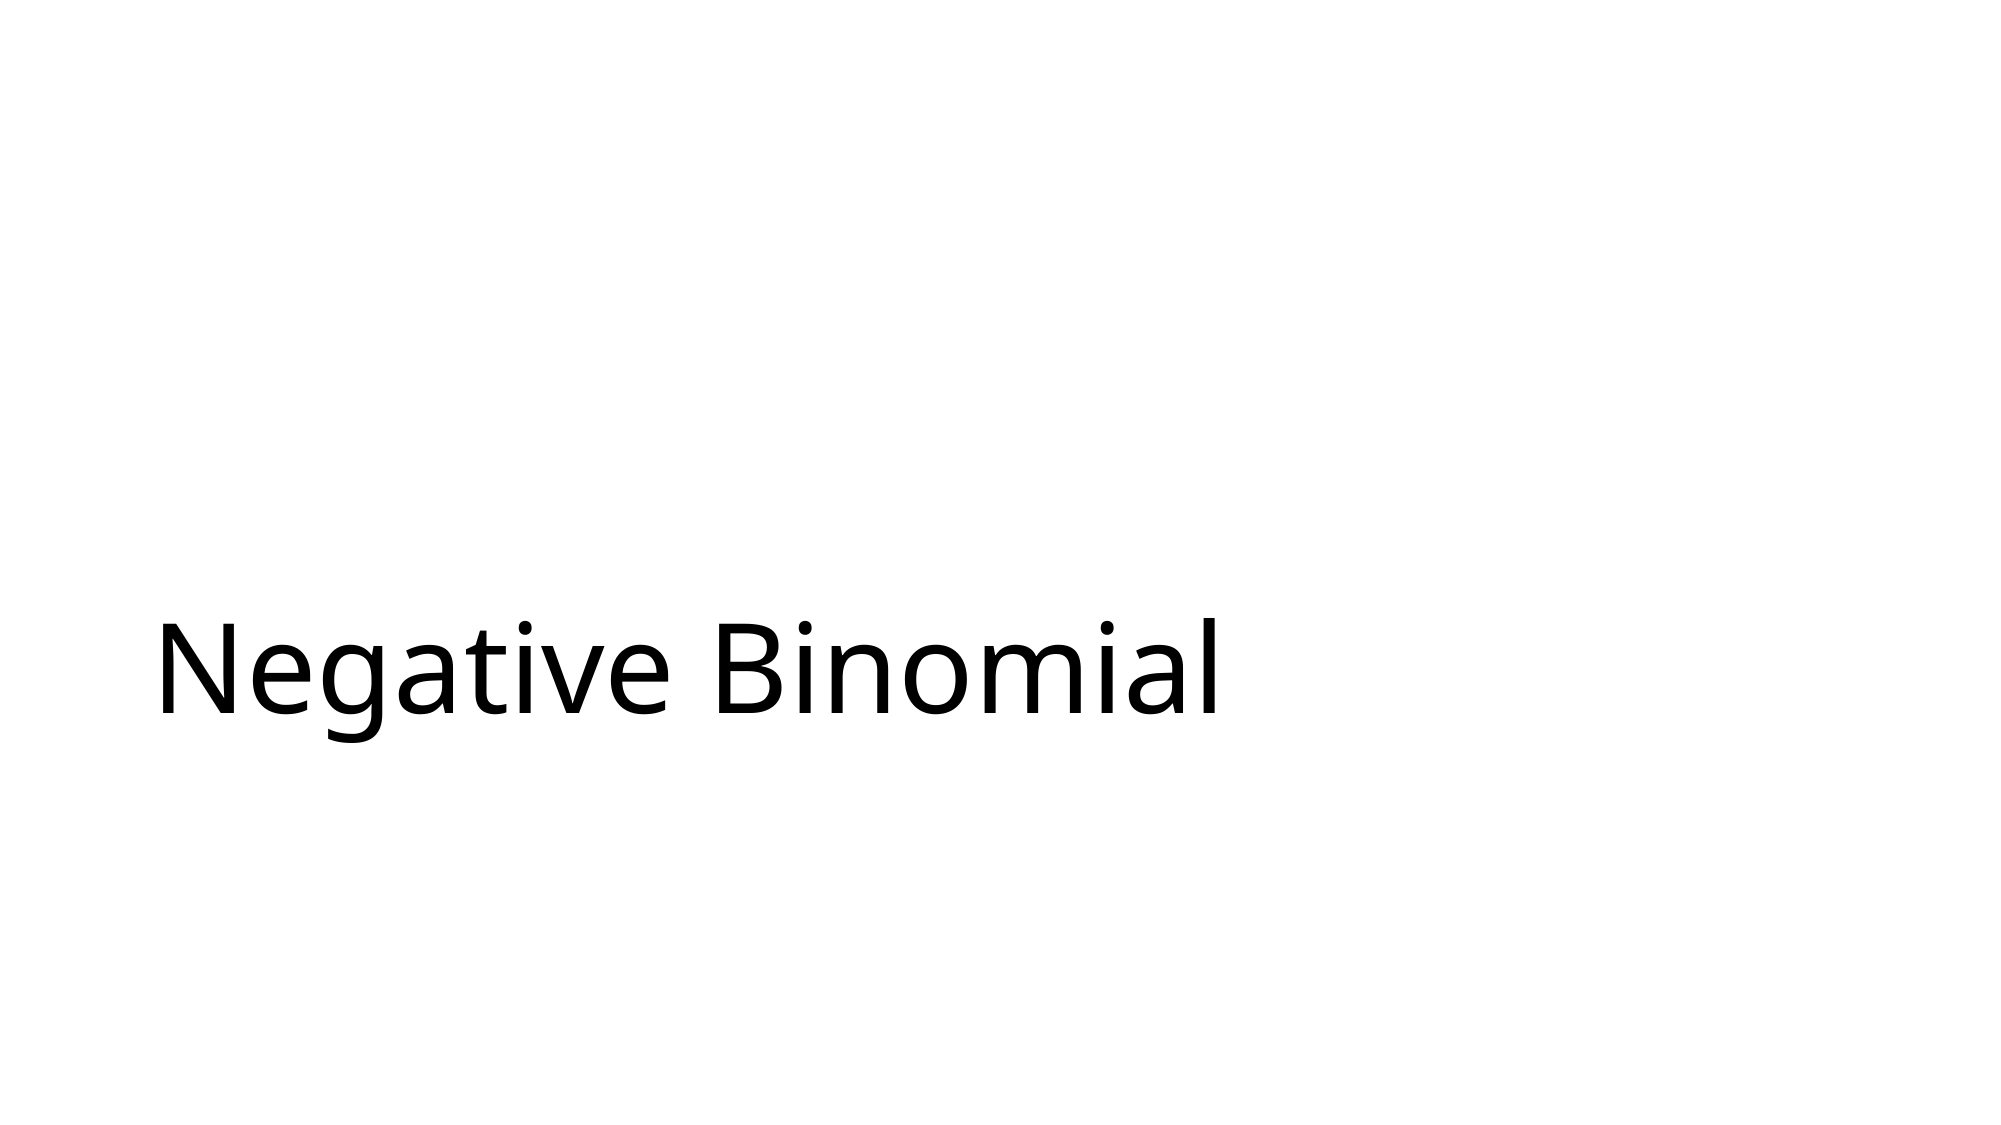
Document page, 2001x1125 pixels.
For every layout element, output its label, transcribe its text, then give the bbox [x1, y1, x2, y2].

title Negative Binomial [136, 280, 1862, 749]
